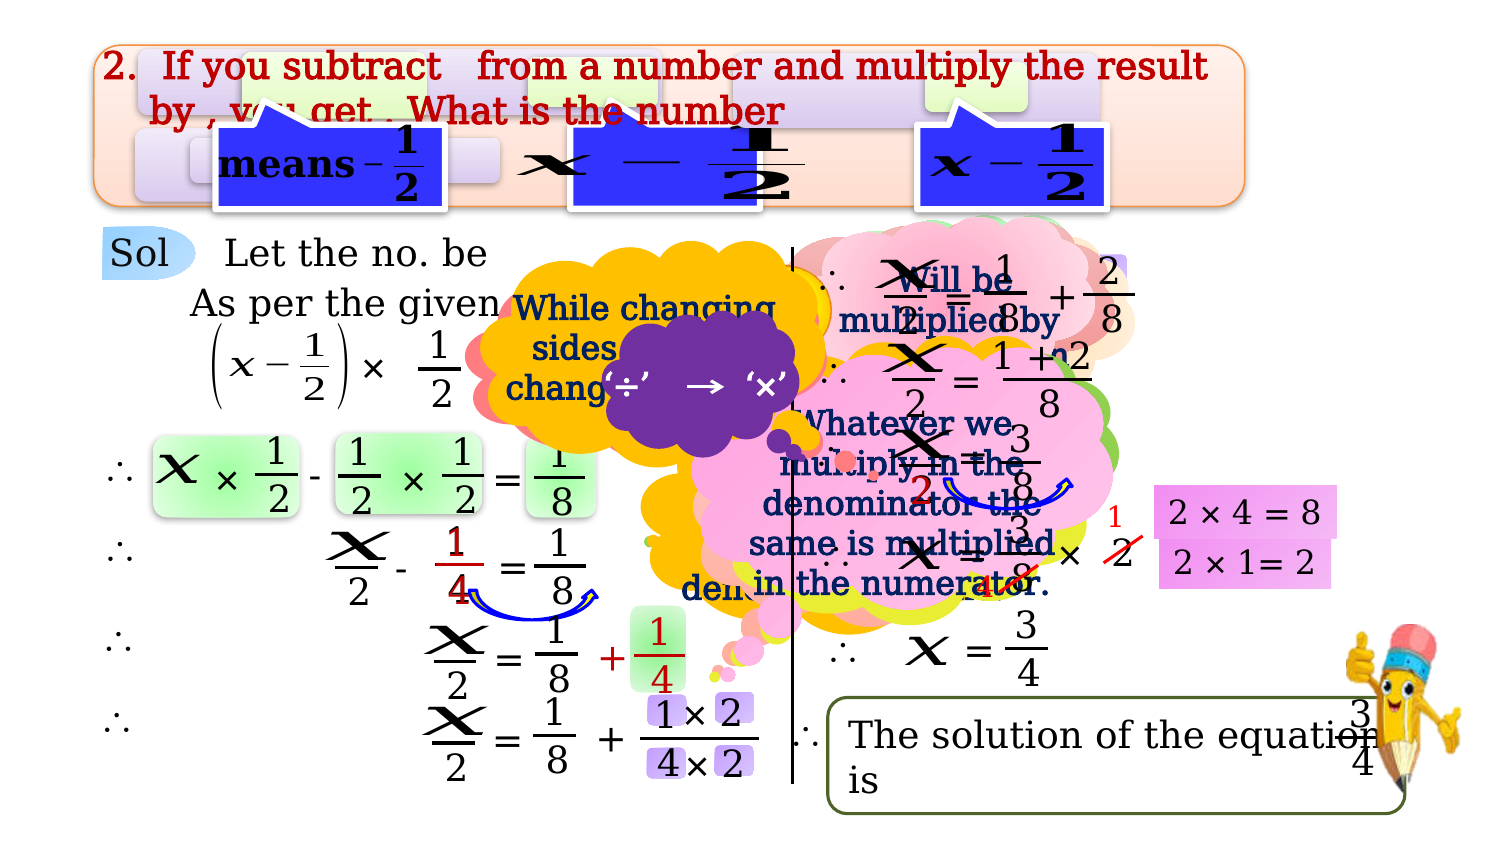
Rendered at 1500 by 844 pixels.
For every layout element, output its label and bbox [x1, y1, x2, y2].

text_box [728, 644, 750, 669]
text_box [92, 44, 1246, 212]
text_box [85, 687, 147, 748]
picture [1345, 624, 1500, 829]
text_box [455, 108, 461, 121]
text_box [1153, 484, 1337, 589]
text_box [87, 606, 149, 667]
text_box [89, 436, 150, 497]
text_box [93, 214, 1345, 798]
text_box [89, 517, 150, 577]
